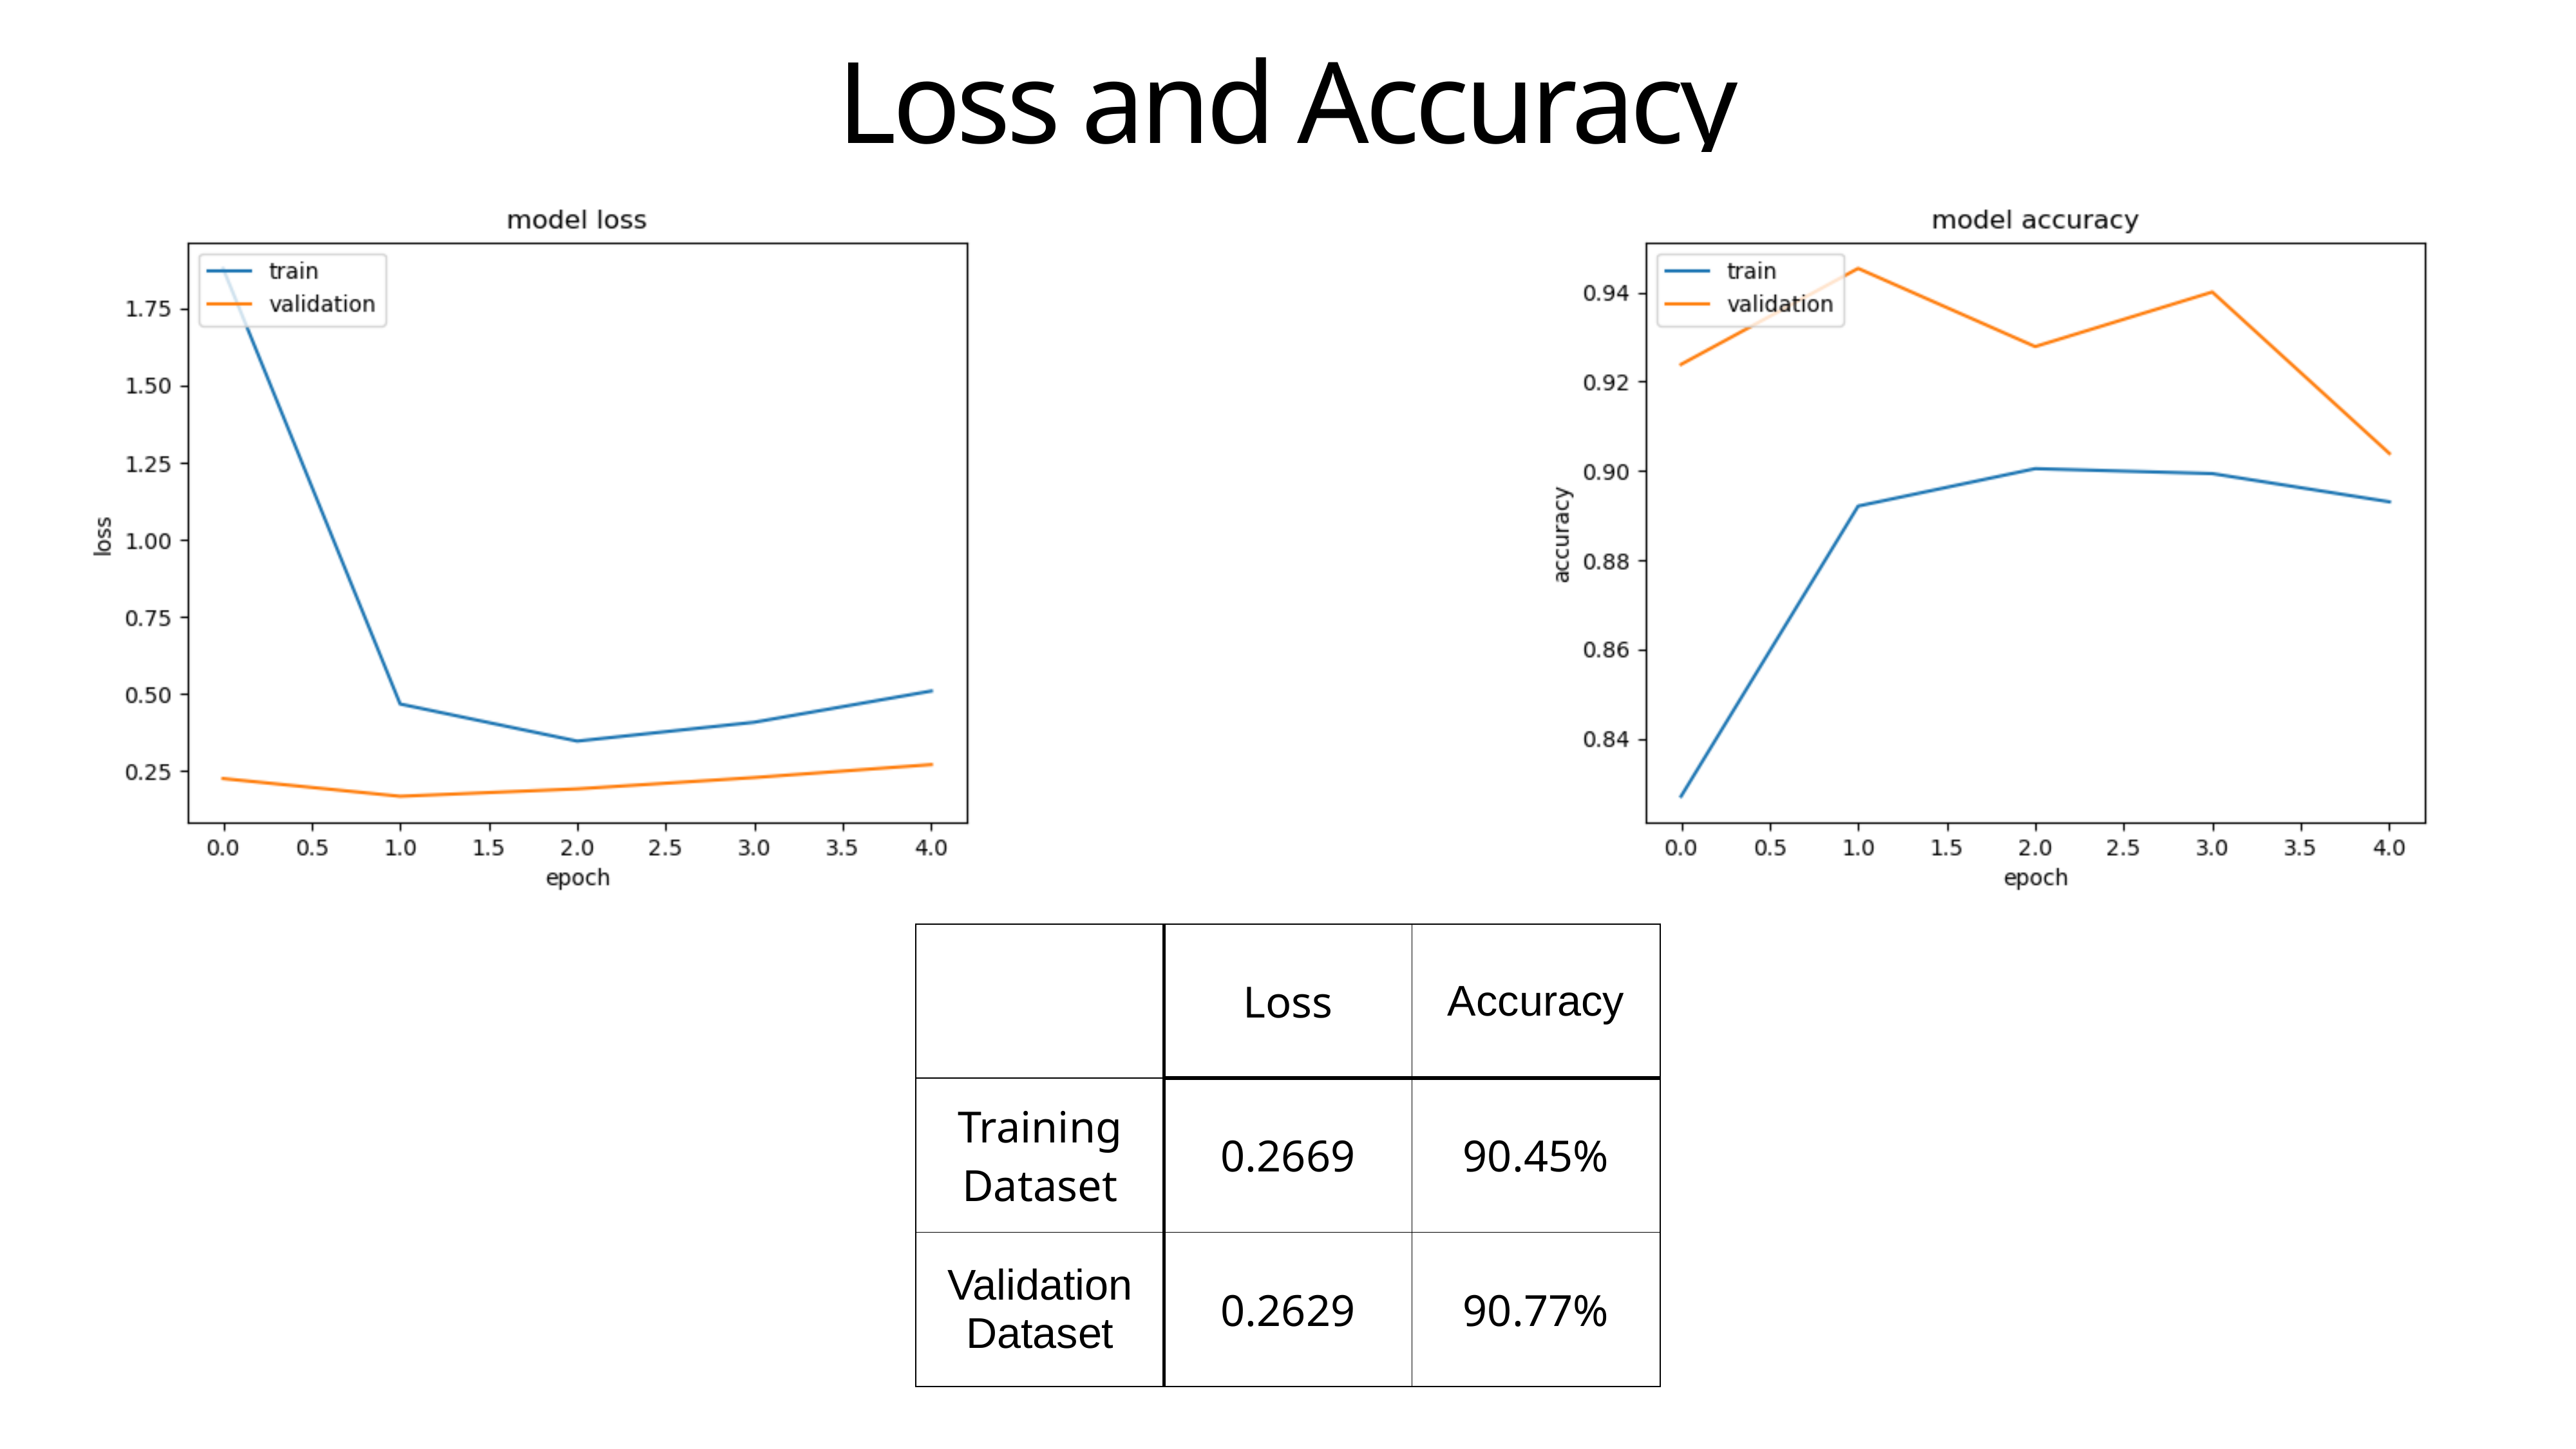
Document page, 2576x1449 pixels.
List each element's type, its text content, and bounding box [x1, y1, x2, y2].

table_cell Validation Dataset [916, 1233, 1162, 1386]
table_cell 90.45% [1412, 1080, 1660, 1232]
picture [1520, 152, 2526, 907]
table_header [916, 925, 1162, 1077]
table_cell 0.2669 [1166, 1080, 1412, 1232]
title Loss and Accuracy [133, 5, 2443, 171]
table_header Loss [1166, 925, 1412, 1076]
table_cell 90.77% [1412, 1233, 1660, 1386]
table_cell Training Dataset [916, 1079, 1162, 1232]
table_cell 0.2629 [1166, 1233, 1412, 1386]
picture [62, 152, 1068, 907]
table_header Accuracy [1412, 925, 1660, 1076]
